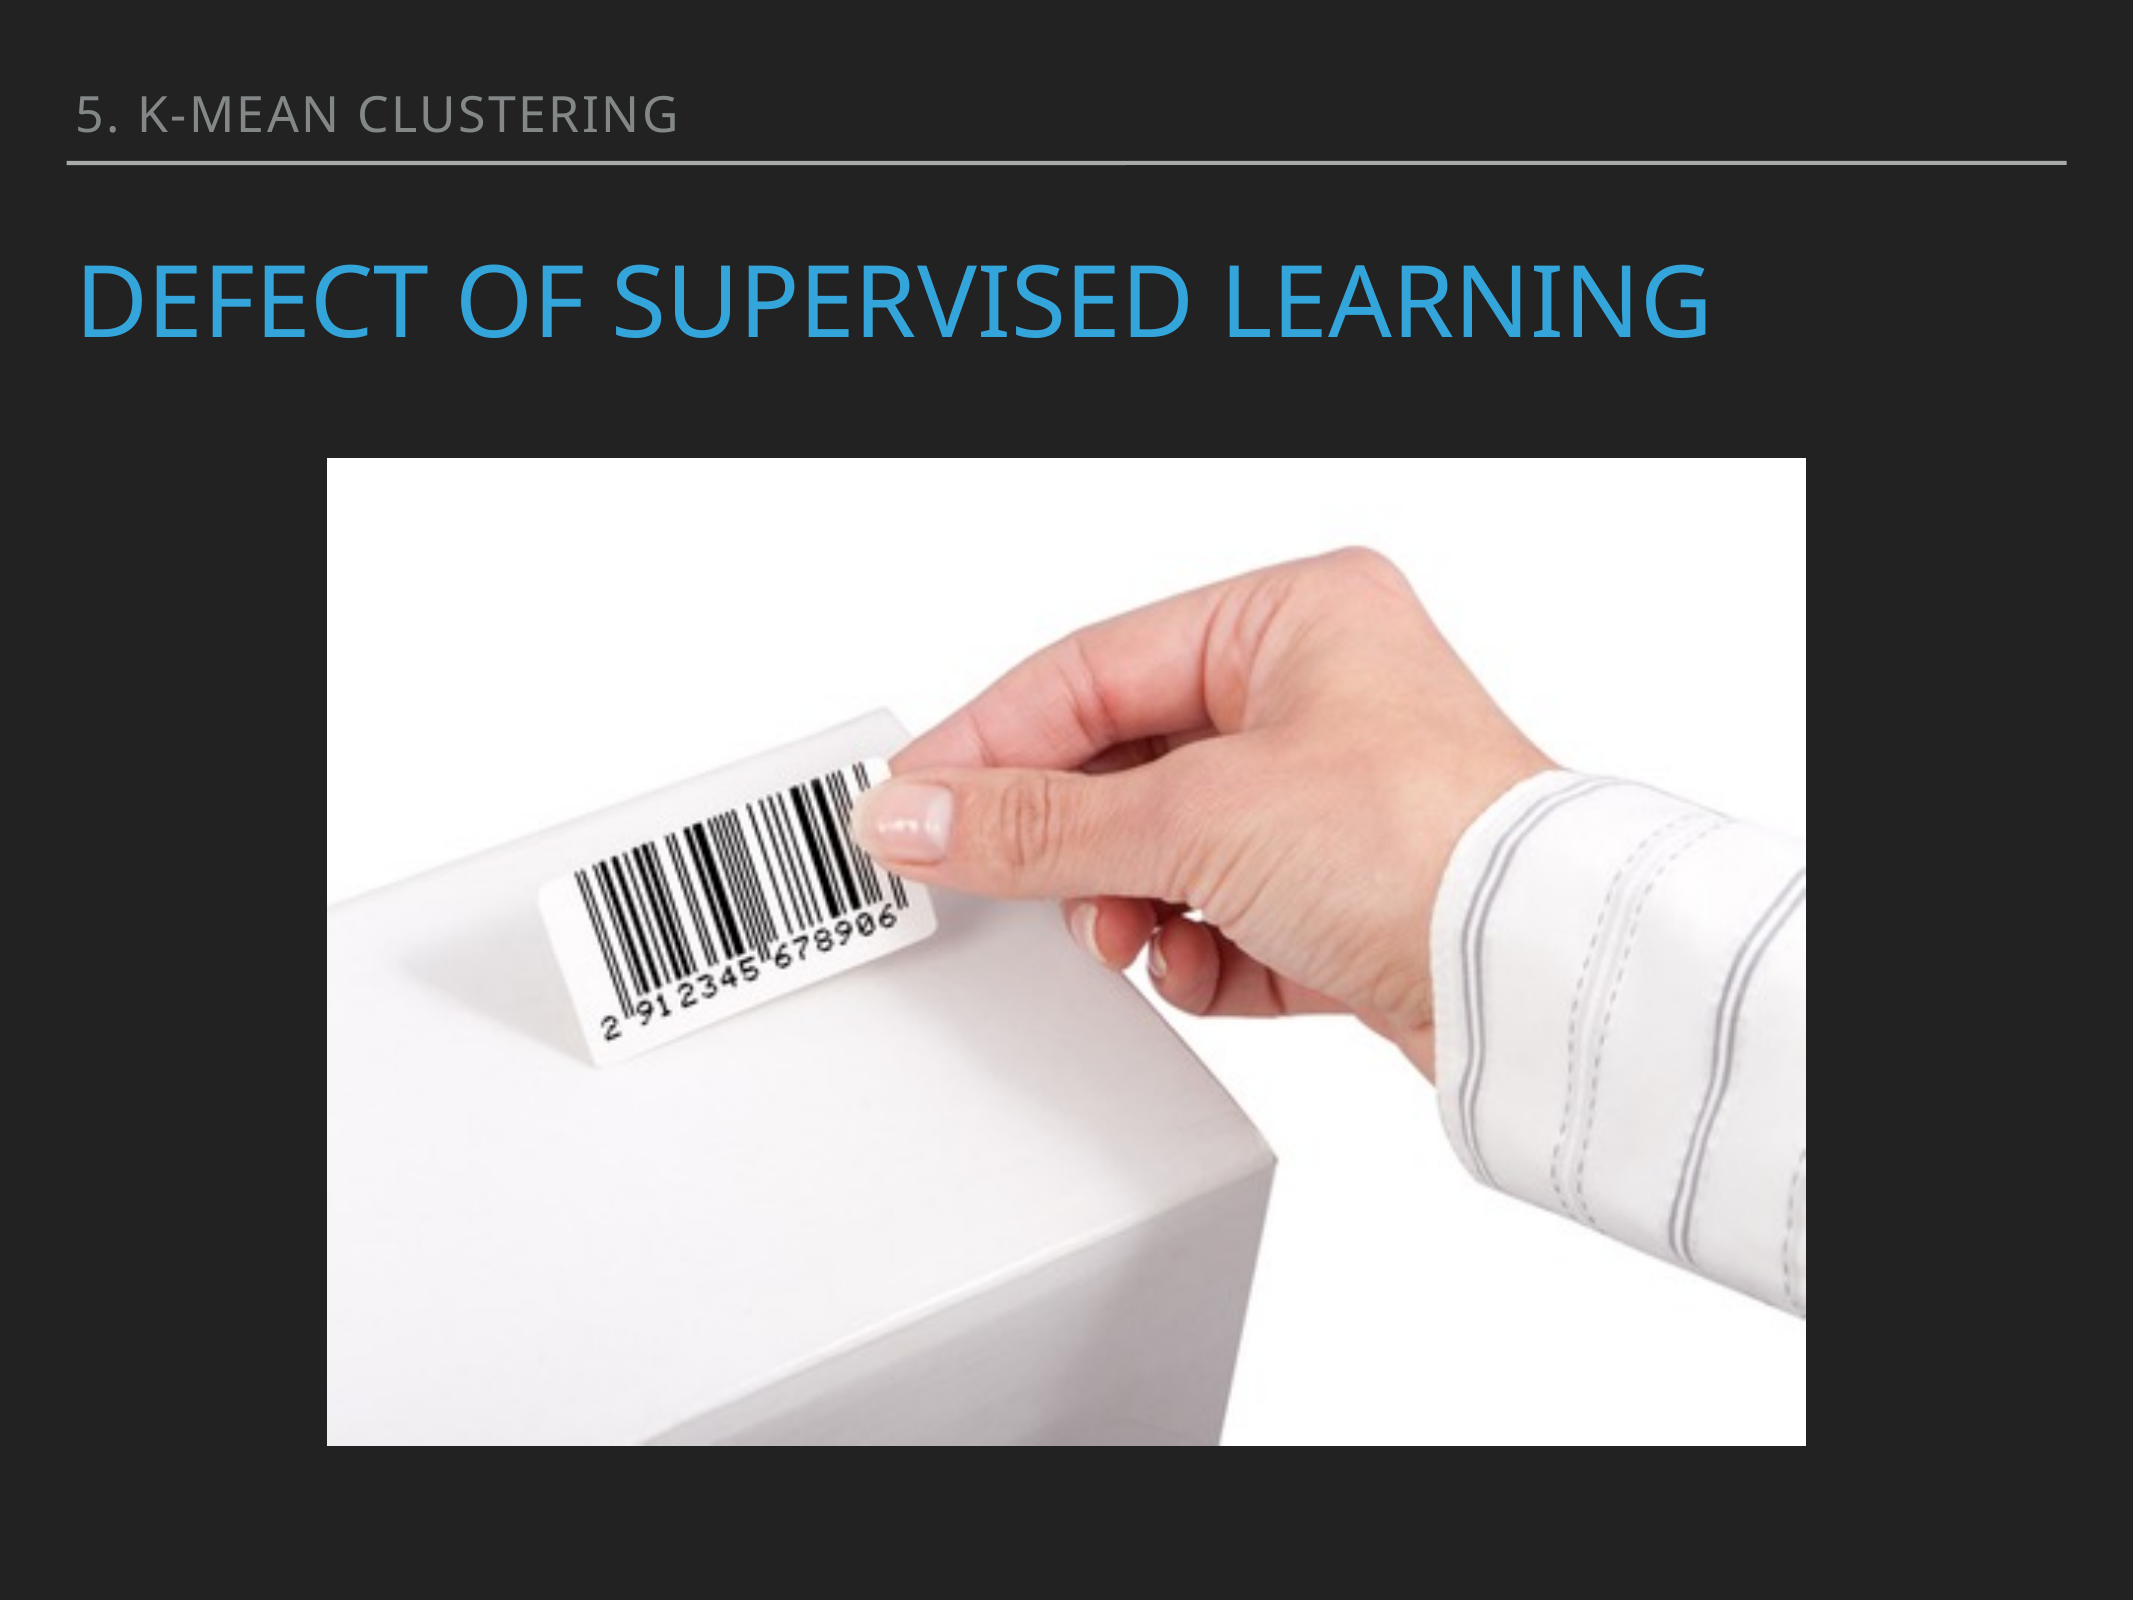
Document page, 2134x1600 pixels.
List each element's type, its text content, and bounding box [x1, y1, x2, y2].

title defect of supervised learning [66, 251, 2068, 372]
list 5. k-mean clustering [66, 74, 1901, 151]
picture [327, 458, 1806, 1446]
